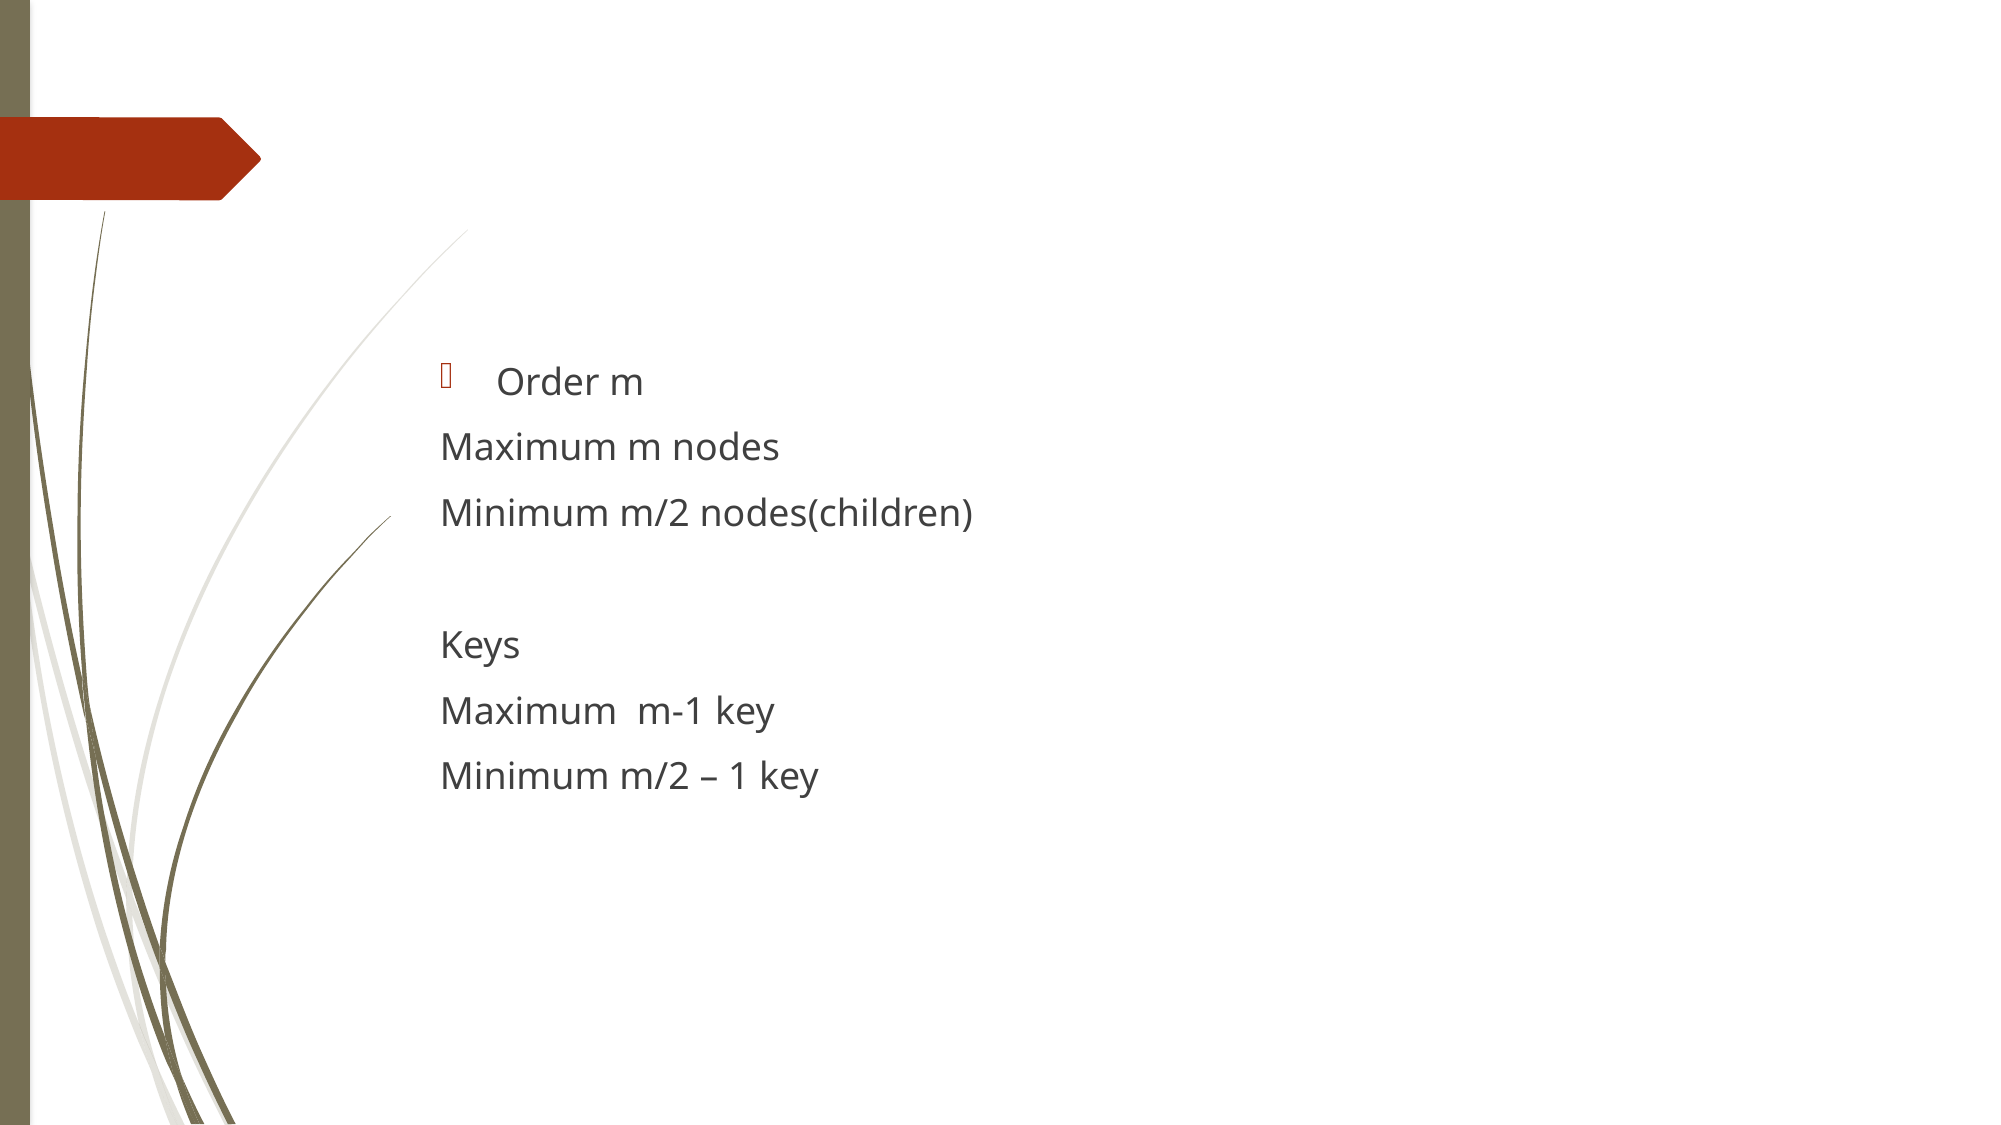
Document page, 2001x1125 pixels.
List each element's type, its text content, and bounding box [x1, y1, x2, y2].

list Order m Maximum m nodes Minimum m/2 nodes(children) Keys Maximum m-1 key Minimum m/2 – 1 key [424, 350, 1888, 970]
